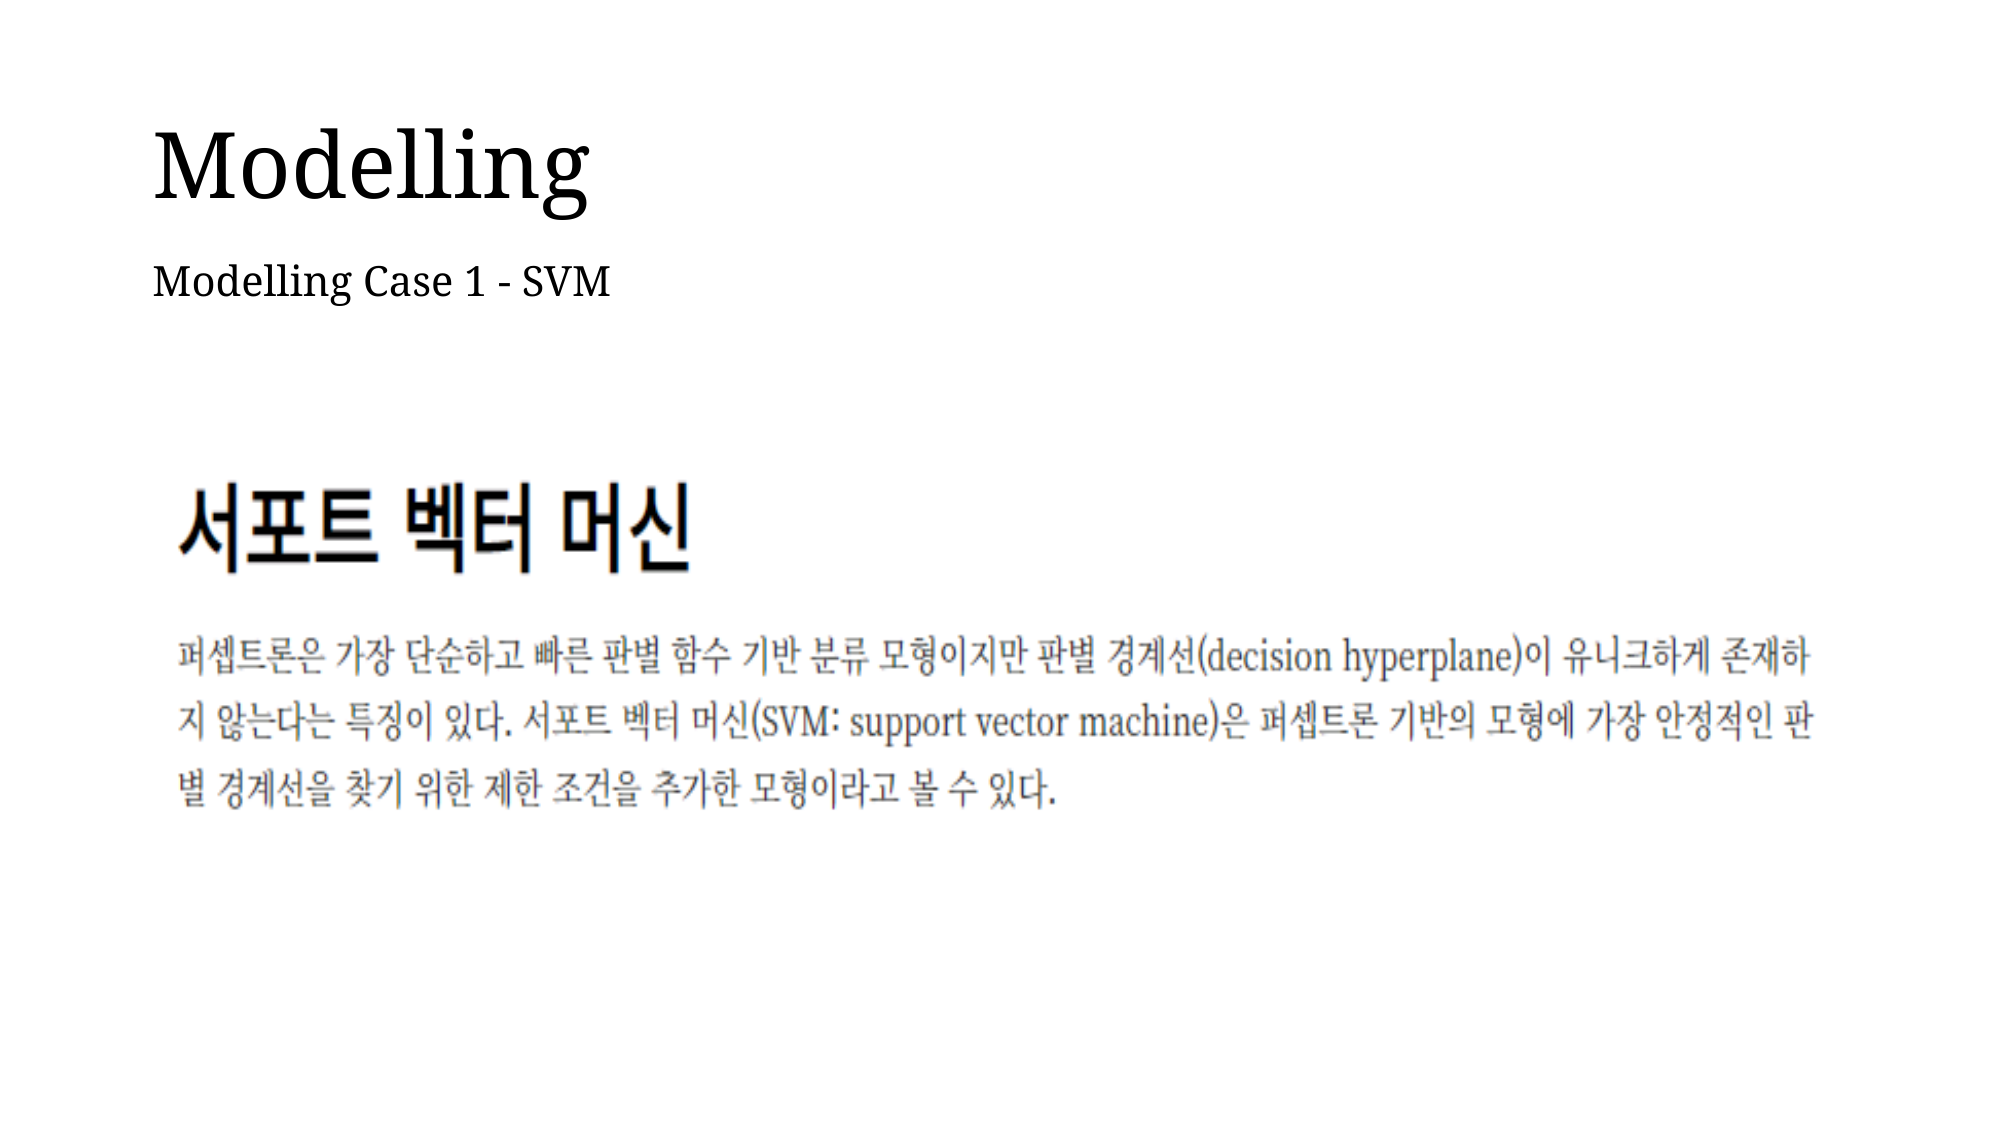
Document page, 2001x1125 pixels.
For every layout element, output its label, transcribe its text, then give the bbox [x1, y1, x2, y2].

text_box Modelling Case 1 - SVM [137, 247, 678, 312]
title Modelling [137, 59, 1863, 278]
picture [177, 416, 1863, 879]
